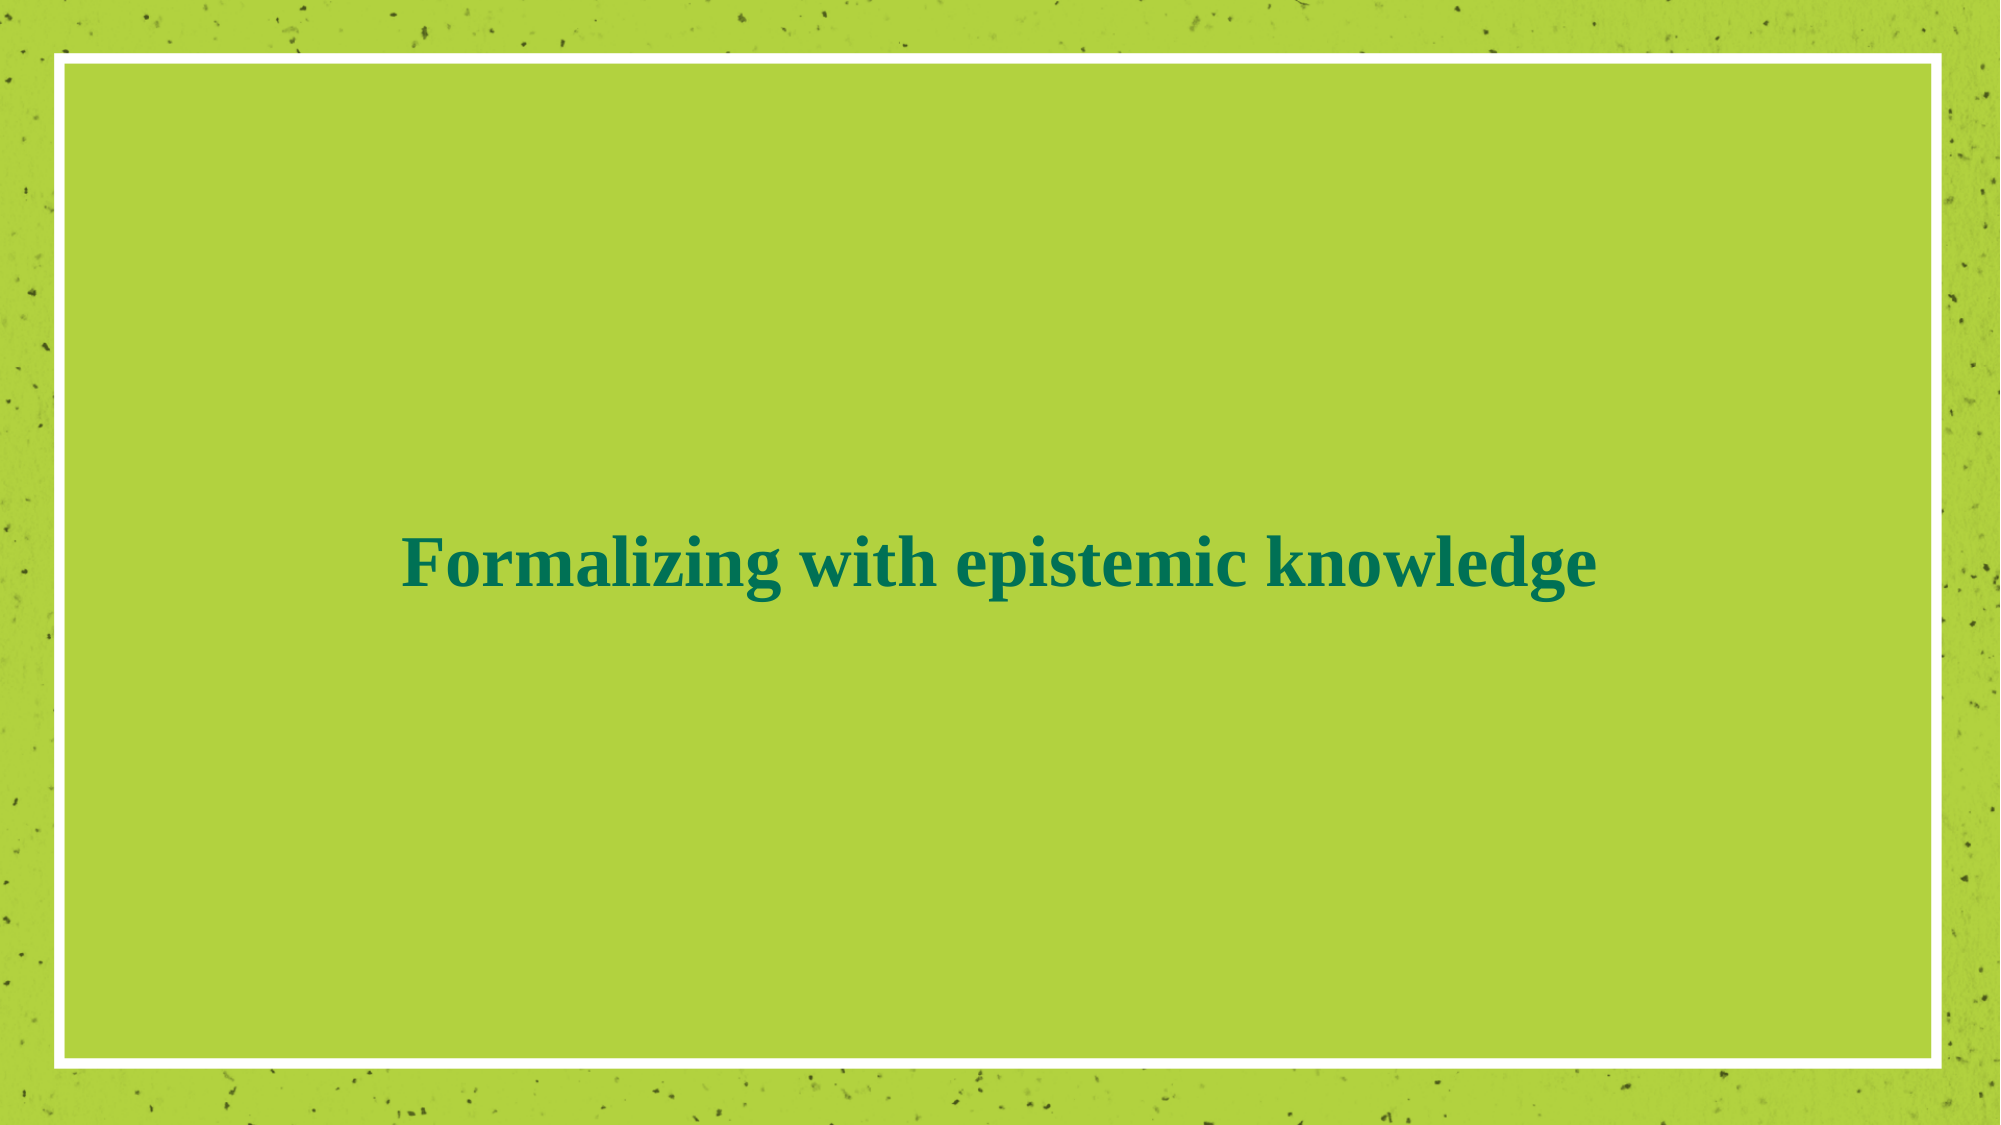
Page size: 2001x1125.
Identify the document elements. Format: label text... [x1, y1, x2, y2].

title Formalizing with epistemic knowledge [100, 453, 1900, 672]
picture [0, 0, 2000, 1125]
